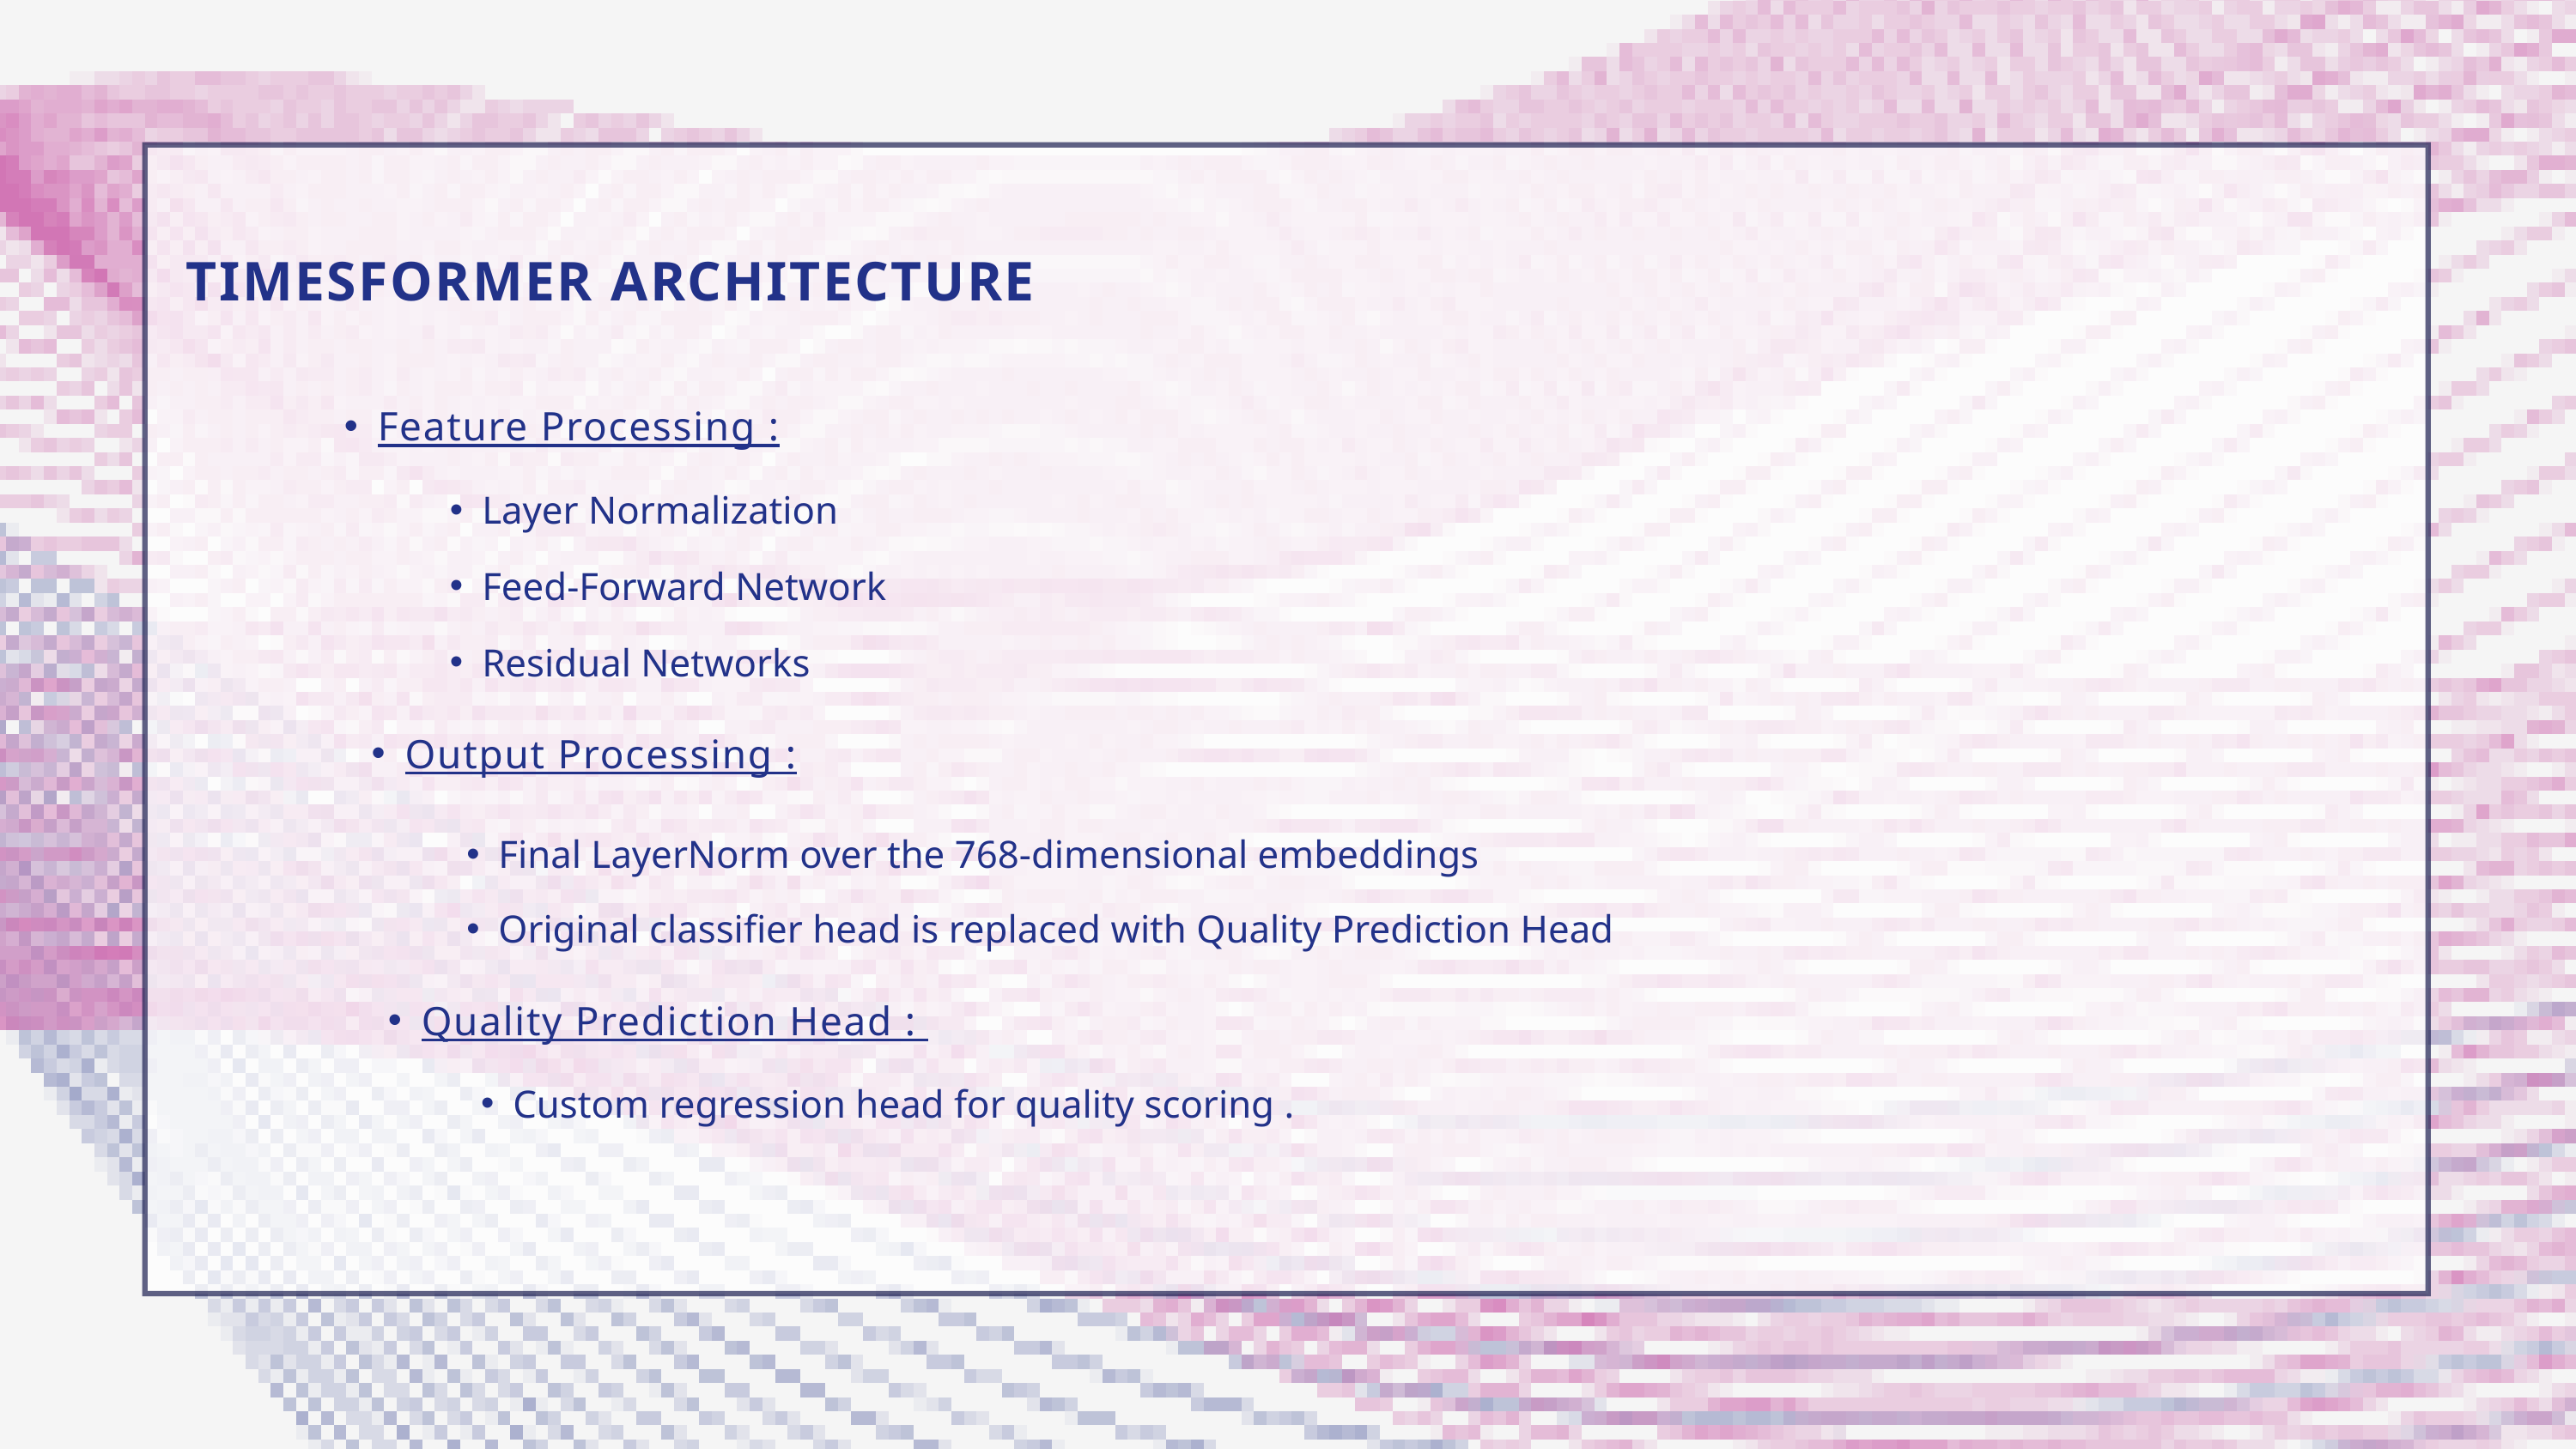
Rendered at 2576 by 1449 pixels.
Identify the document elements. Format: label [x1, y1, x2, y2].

text_box [144, 144, 2429, 1294]
text_box [0, 0, 2576, 1449]
